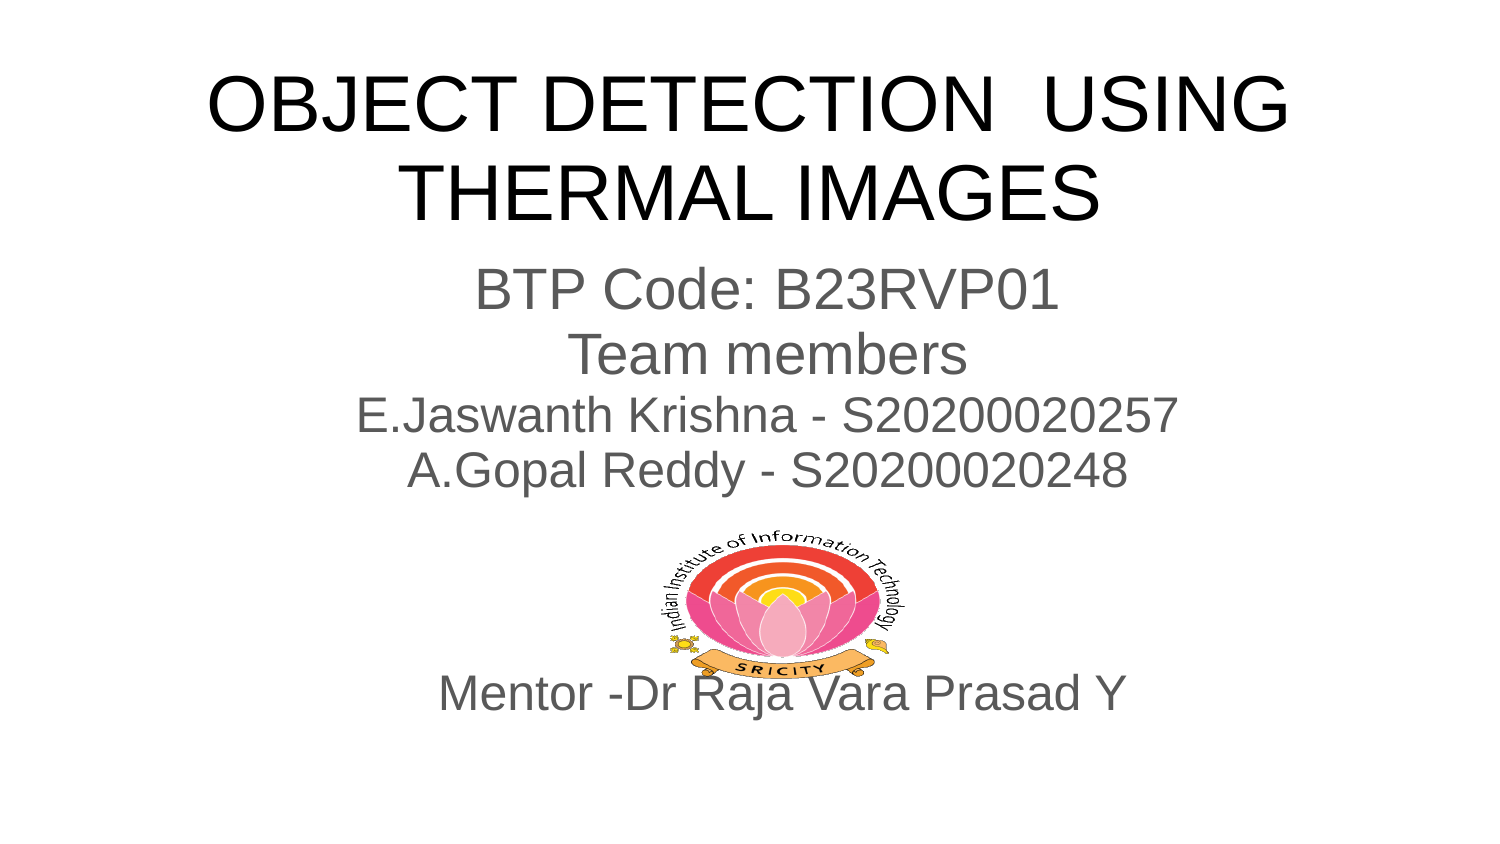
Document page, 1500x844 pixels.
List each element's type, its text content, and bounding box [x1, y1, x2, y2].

text_box BTP Code: B23RVP01 Team members E.Jaswanth Krishna - S20200020257 A.Gopal Reddy - S20200020248 Mentor -Dr Raja Vara Prasad Y [137, 241, 1399, 813]
text_box OBJECT DETECTION USING THERMAL IMAGES [51, 36, 1449, 253]
picture [660, 529, 905, 679]
